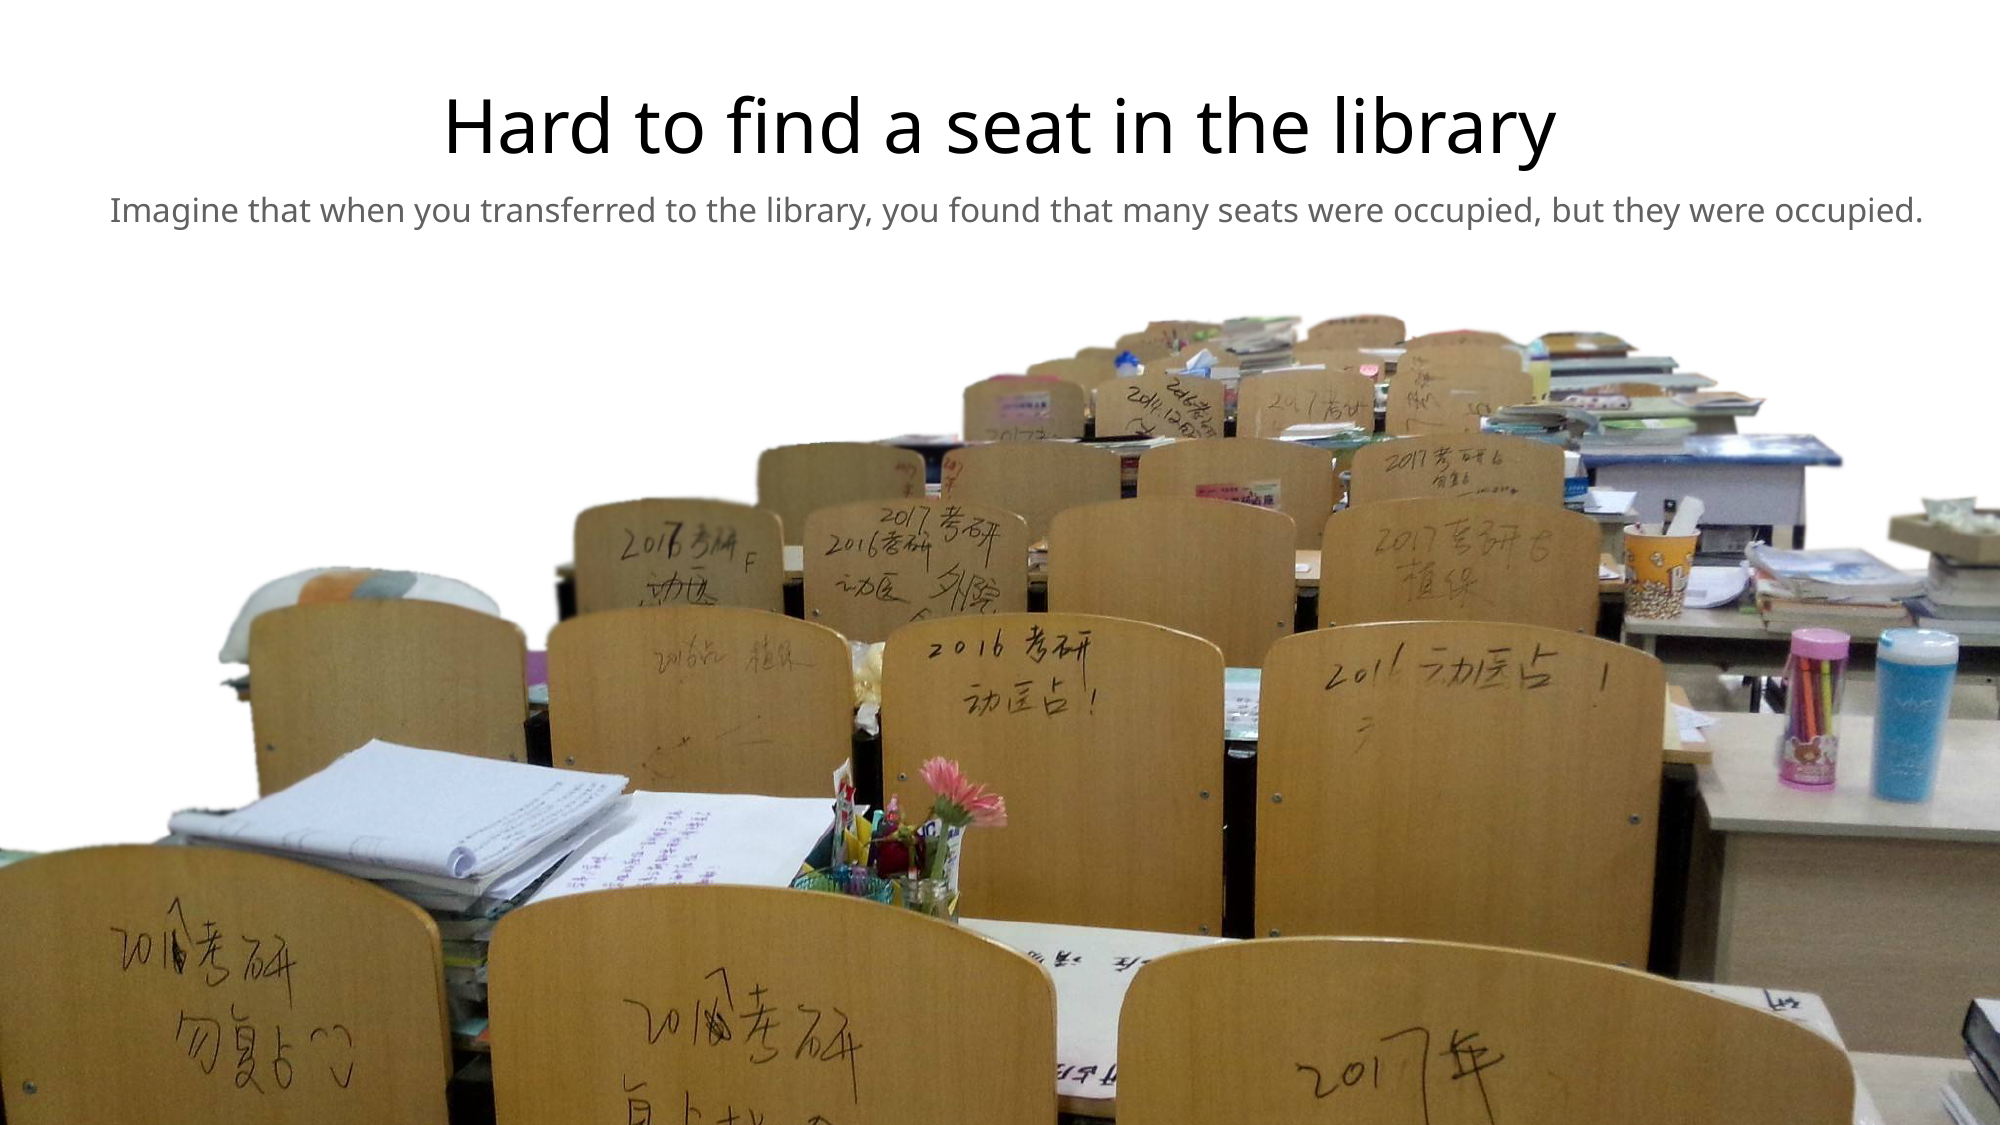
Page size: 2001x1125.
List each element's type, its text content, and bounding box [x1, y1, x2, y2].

picture [0, 296, 2000, 1125]
text_box Hard to find a seat in the library [244, 71, 1756, 177]
text_box Imagine that when you transferred to the library, you found that many seats were occupied, but they were occupied. [57, 181, 1980, 237]
